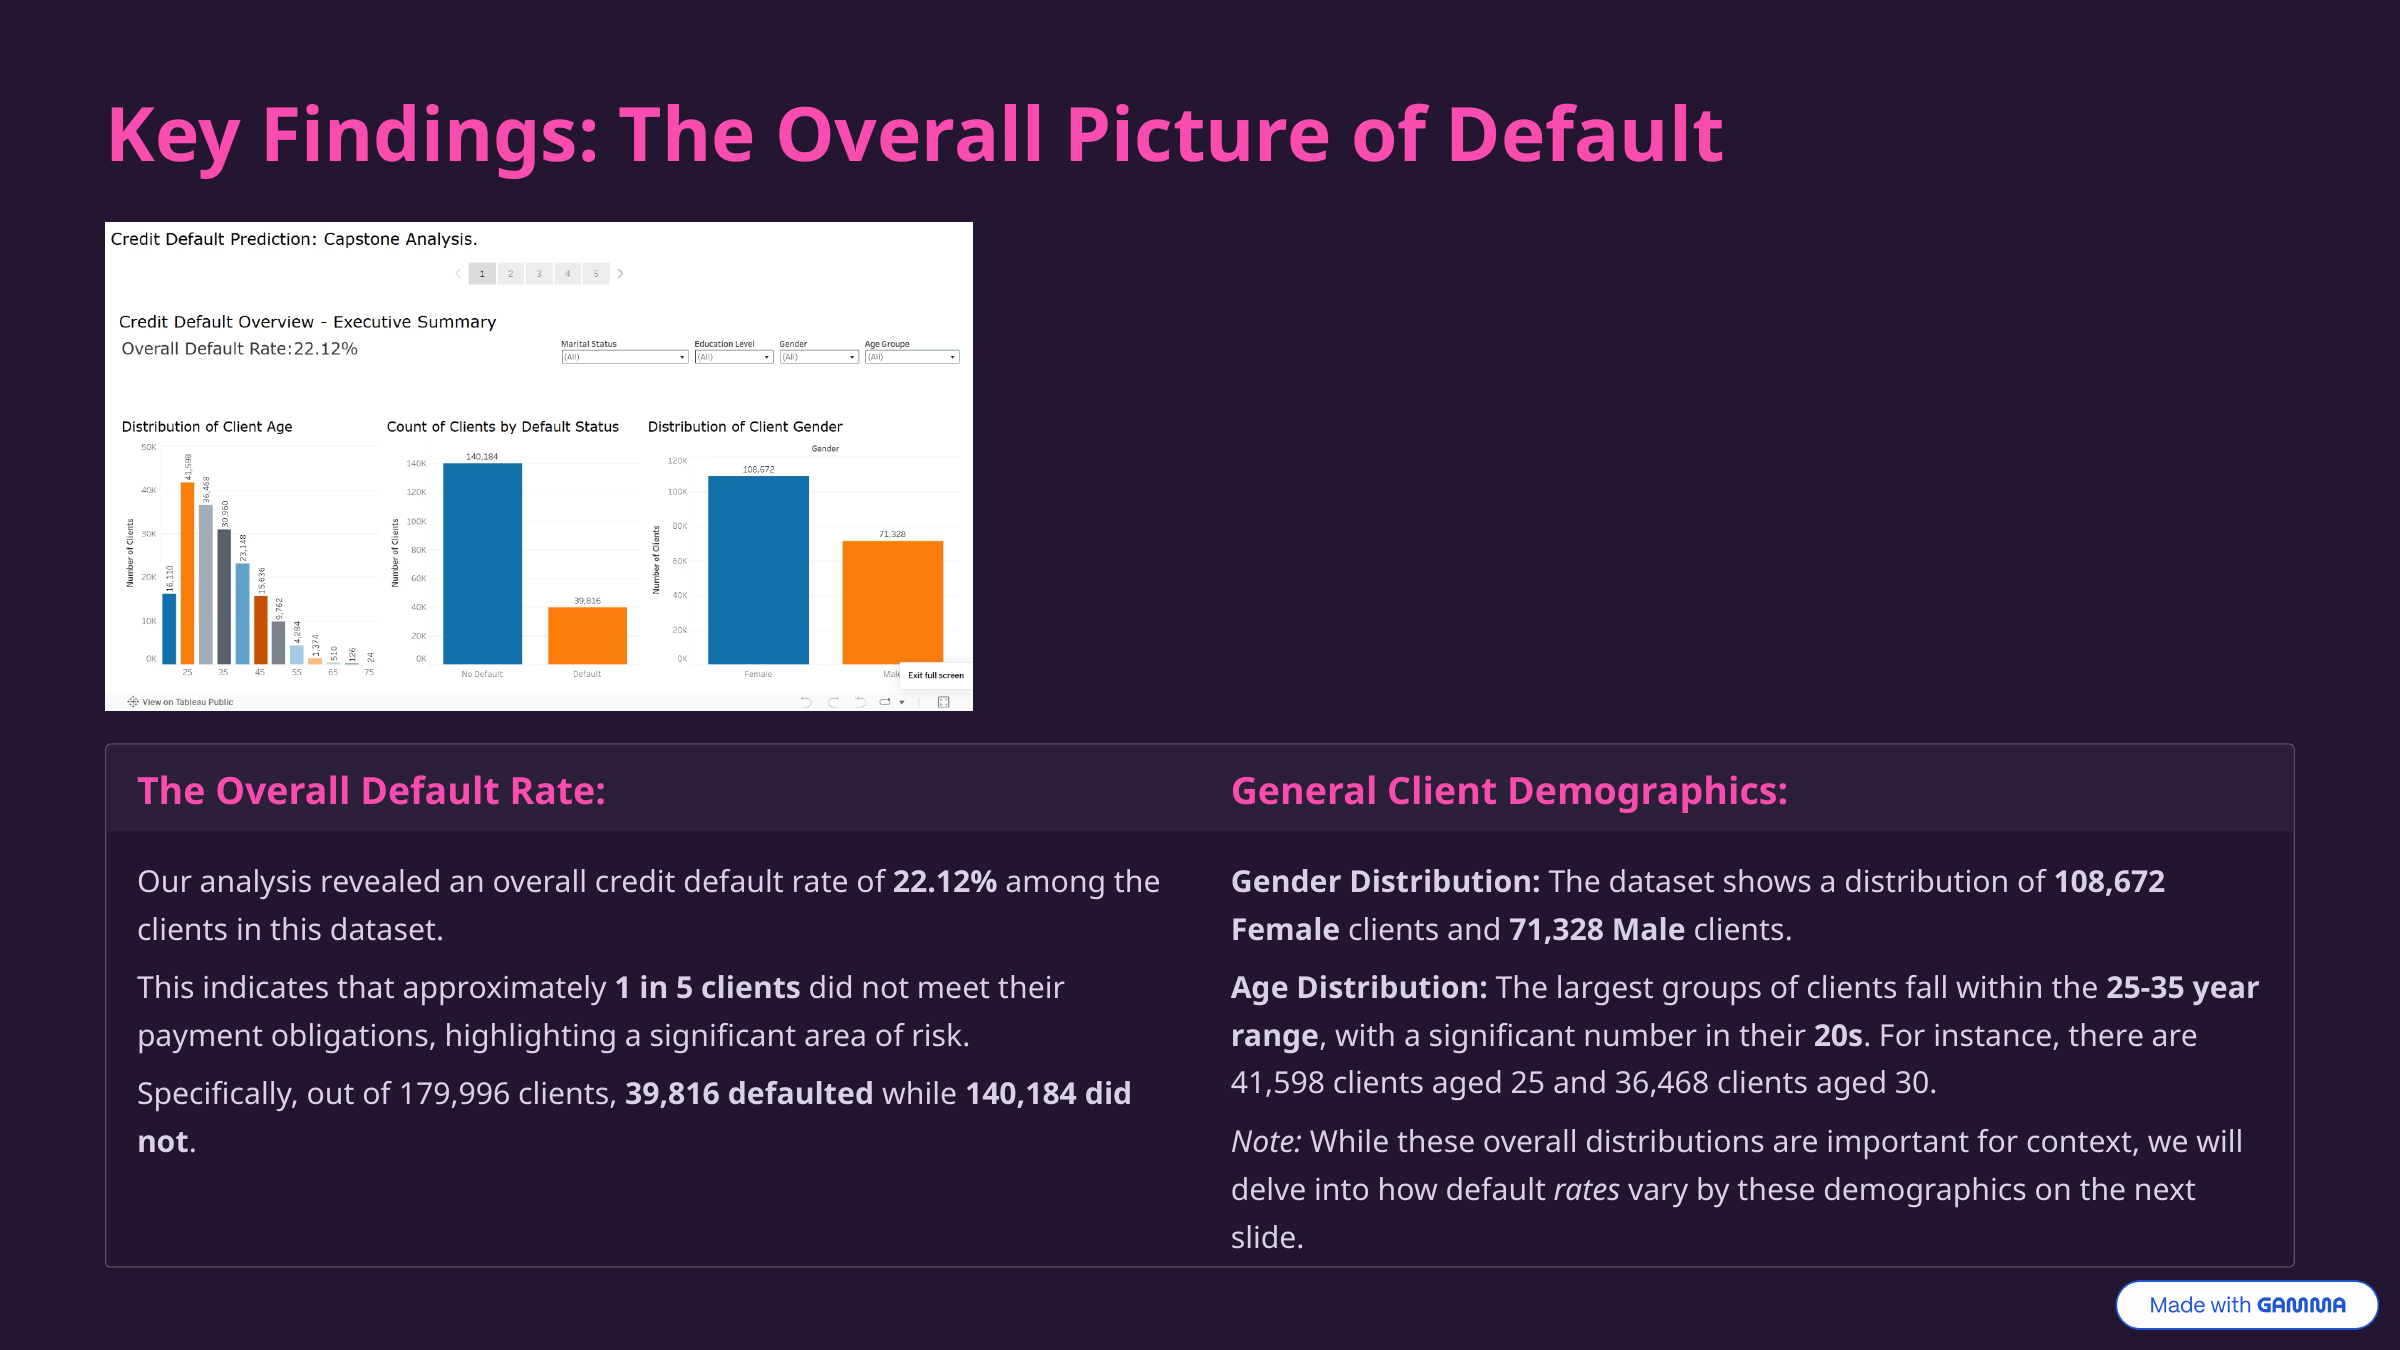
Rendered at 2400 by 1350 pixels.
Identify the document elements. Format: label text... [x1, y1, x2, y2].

text_box Specifically, out of 179,996 clients, 39,816 defaulted while 140,184 did not. [137, 1062, 1170, 1159]
text_box Key Findings: The Overall Picture of Default [105, 83, 1768, 178]
text_box Age Distribution: The largest groups of clients fall within the 25-35 year range, with a significant number in their 20s. For instance, there are 41,598 clients aged 25 and 36,468 clients aged 30. [1230, 956, 2263, 1102]
text_box Our analysis revealed an overall credit default rate of 22.12% among the clients in this dataset. [137, 850, 1170, 948]
text_box Gender Distribution: The dataset shows a distribution of 108,672 Female clients and 71,328 Male clients. [1230, 850, 2263, 948]
text_box The Overall Default Rate: [137, 764, 610, 812]
text_box Note: While these overall distributions are important for context, we will delve into how default rates vary by these demographics on the next slide. [1230, 1110, 2263, 1256]
picture [2106, 1271, 2389, 1339]
text_box [106, 745, 2293, 831]
text_box General Client Demographics: [1230, 764, 1760, 812]
text_box [106, 831, 2293, 1266]
text_box This indicates that approximately 1 in 5 clients did not meet their payment obligations, highlighting a significant area of risk. [137, 956, 1170, 1054]
picture [105, 222, 973, 711]
